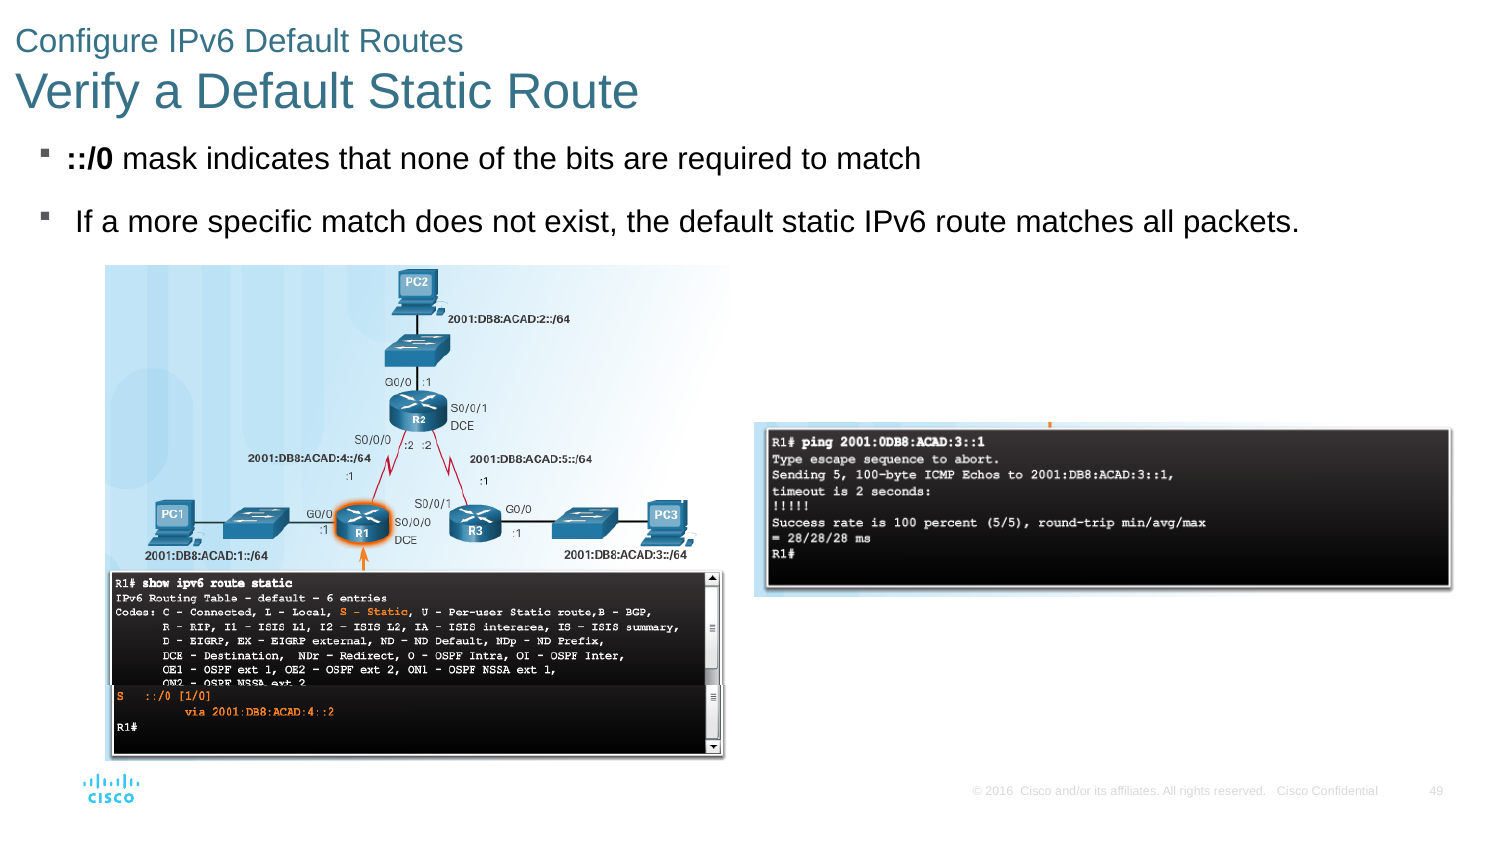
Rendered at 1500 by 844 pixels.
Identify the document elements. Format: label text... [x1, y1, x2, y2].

list ::/0 mask indicates that none of the bits are required to match If a more specific match does not exist, the default static IPv6 route matches all packets. [23, 131, 1476, 267]
picture [753, 422, 1461, 598]
title Configure IPv6 Default Routes Verify a Default Static Route [0, 6, 1500, 131]
picture [105, 264, 731, 761]
